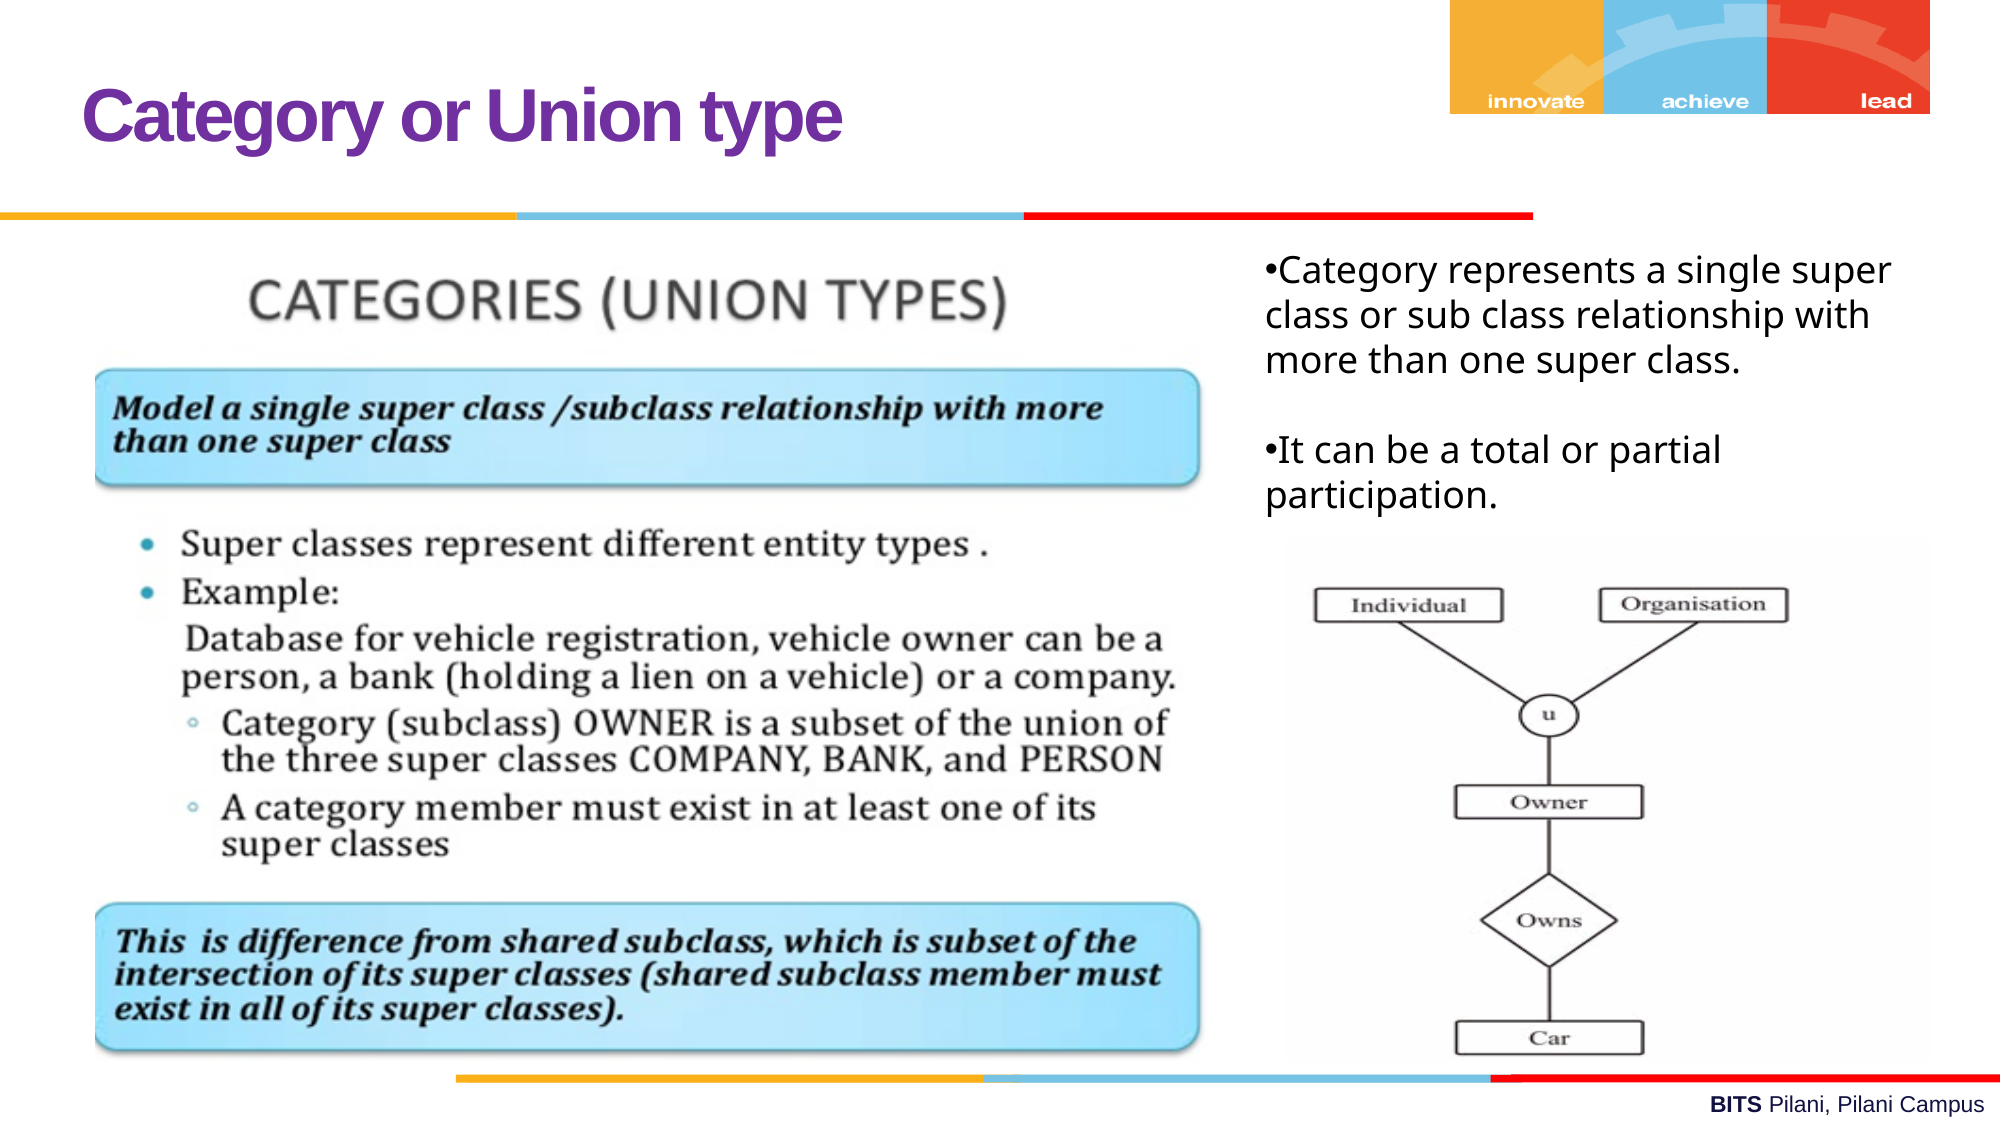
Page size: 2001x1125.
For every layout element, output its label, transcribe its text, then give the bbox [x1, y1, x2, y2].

text_box Category represents a single super class or sub class relationship with more than one super class. It can be a total or partial participation. [1249, 238, 1968, 524]
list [1285, 538, 1932, 1062]
picture [95, 238, 1208, 1062]
picture [1449, 0, 1930, 114]
list Category or Union type [66, 24, 1450, 213]
